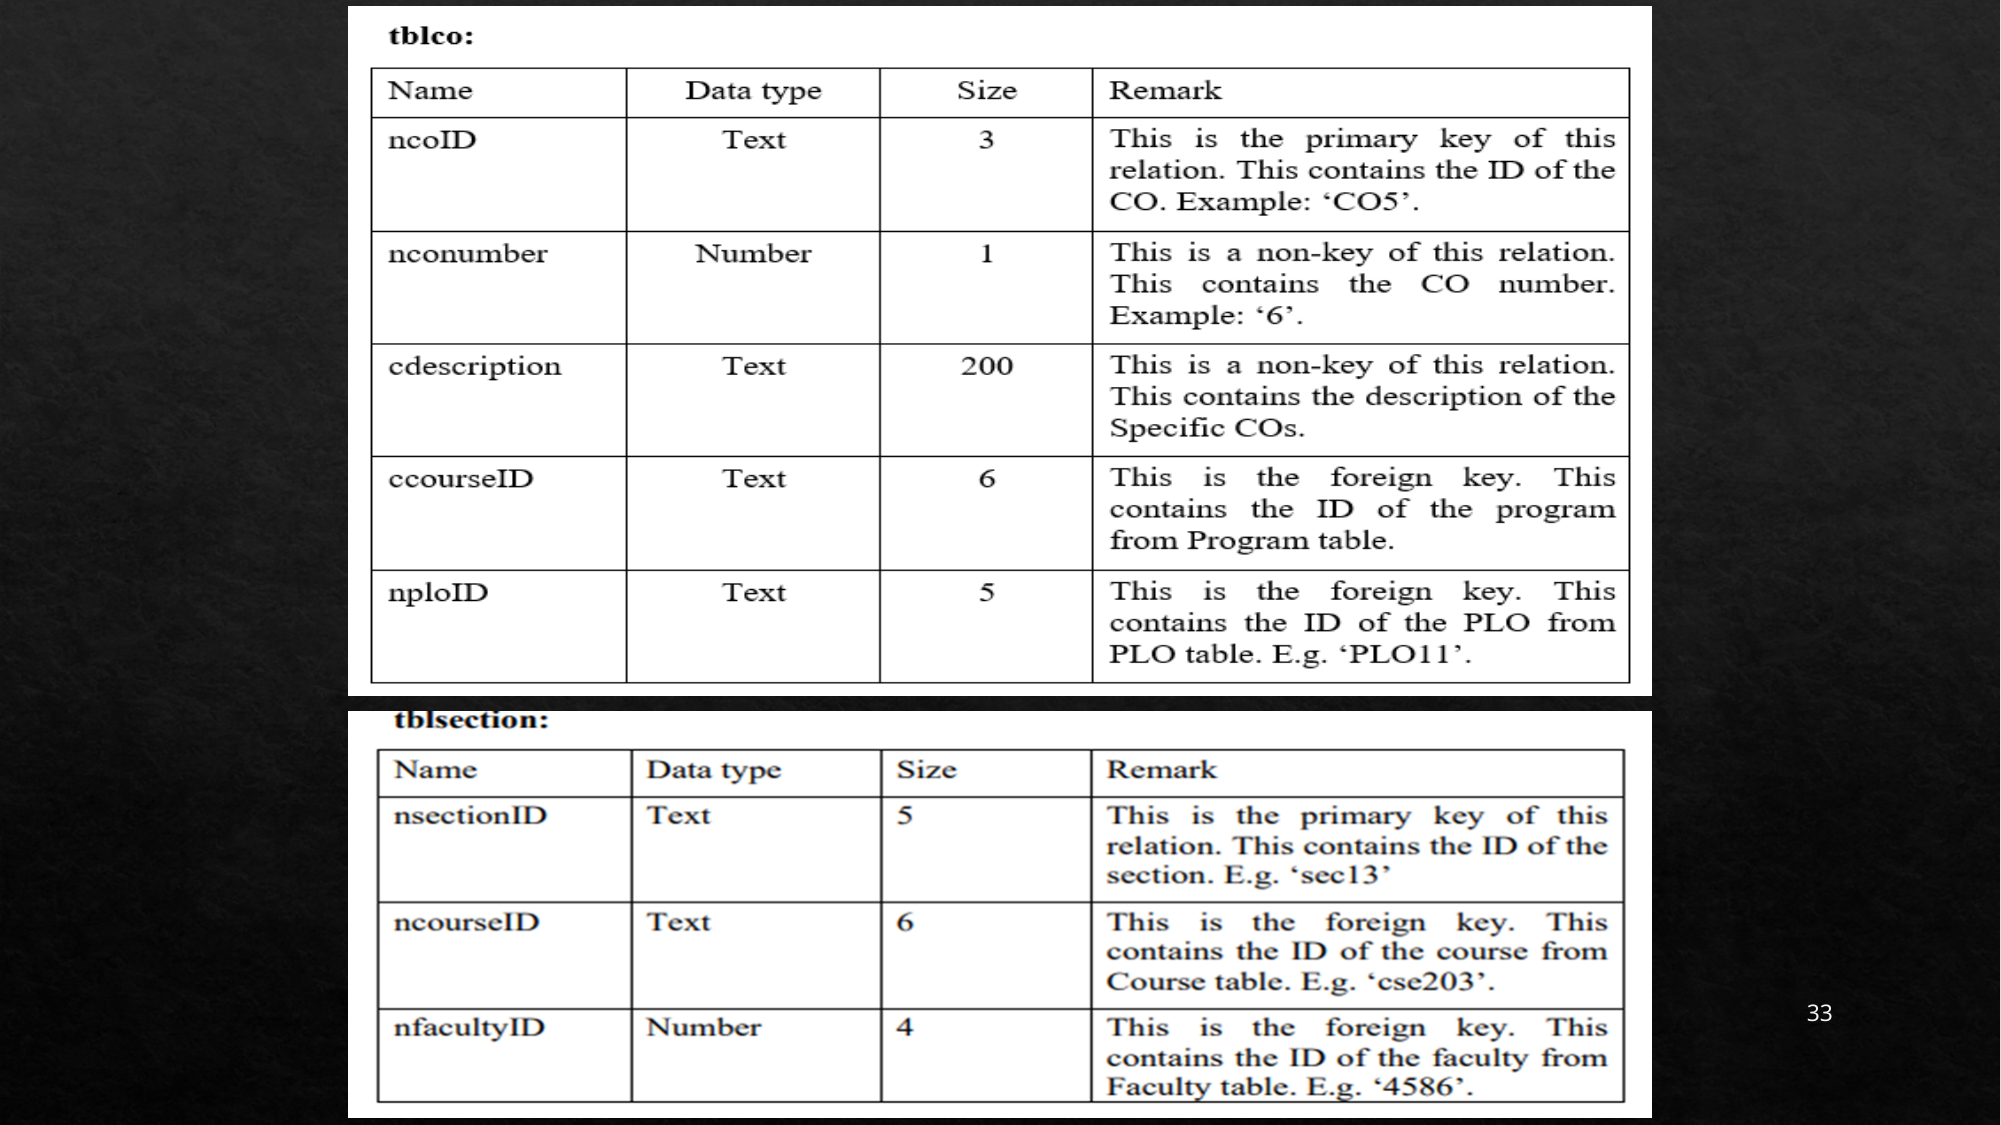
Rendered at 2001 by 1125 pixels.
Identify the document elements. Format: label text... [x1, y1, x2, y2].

picture [348, 711, 1652, 1119]
picture [348, 6, 1652, 696]
slide_number 33 [1724, 984, 1849, 1045]
